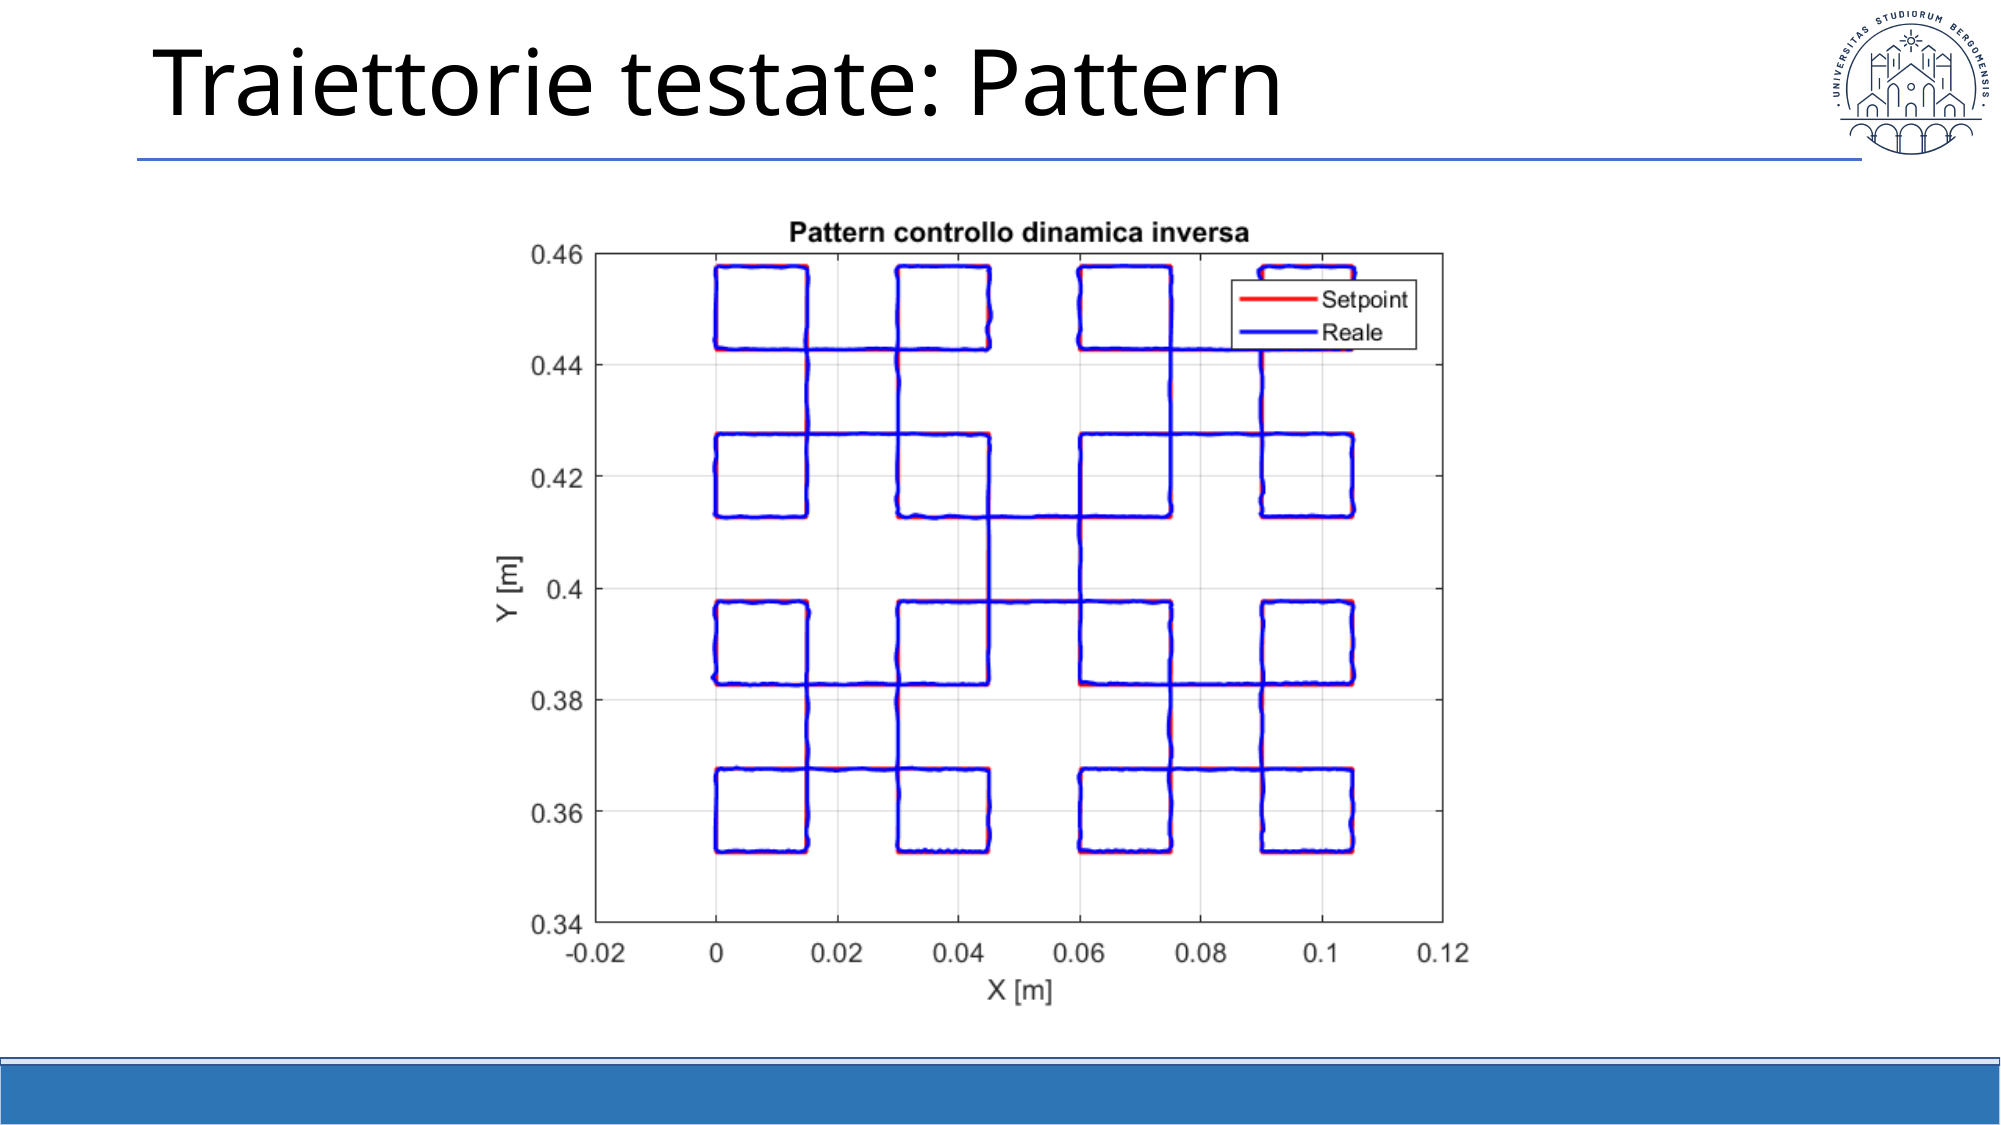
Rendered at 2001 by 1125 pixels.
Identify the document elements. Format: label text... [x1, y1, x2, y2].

picture [1833, 11, 1989, 155]
title Traiettorie testate: Pattern [137, 22, 1863, 149]
slide_number 33 [1538, 1065, 1989, 1125]
picture [453, 192, 1547, 1014]
